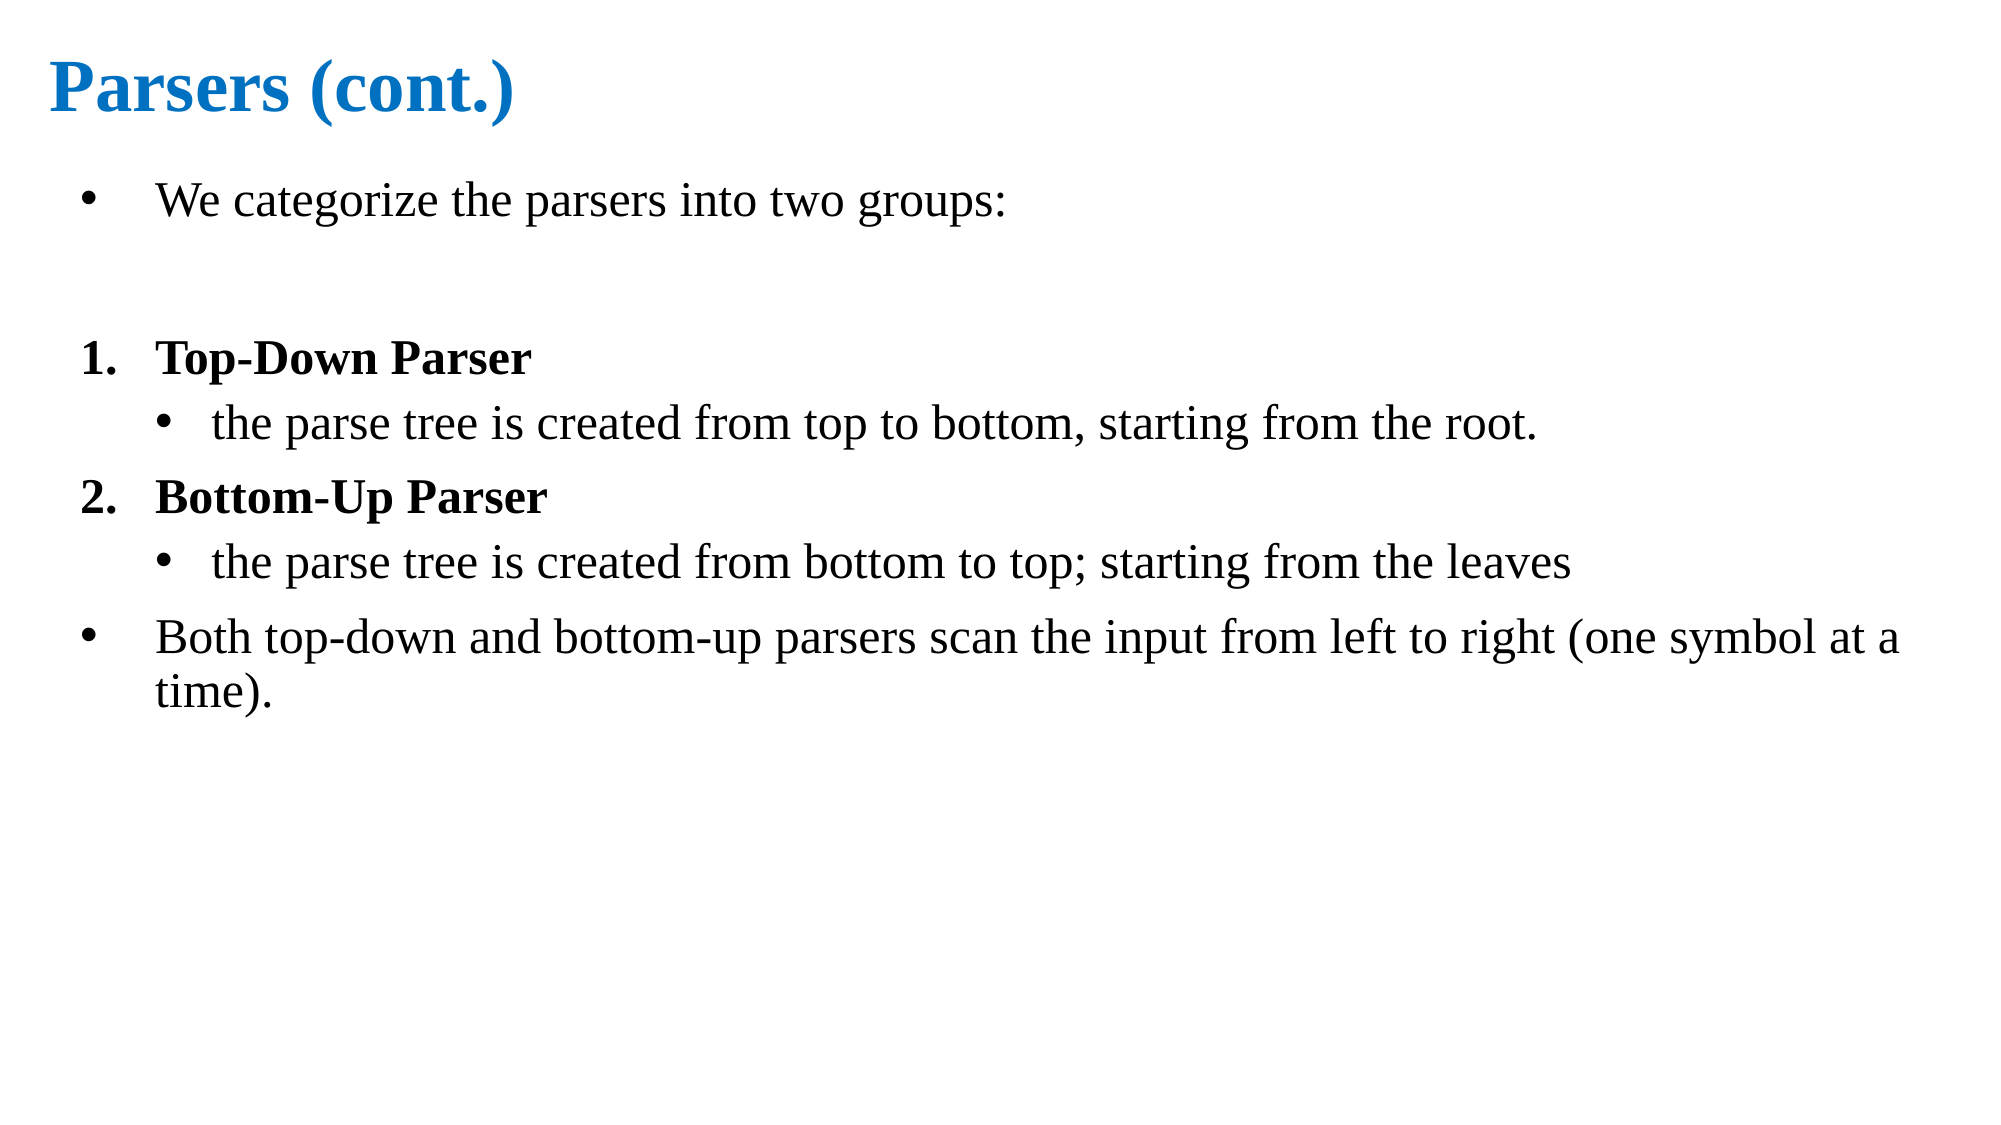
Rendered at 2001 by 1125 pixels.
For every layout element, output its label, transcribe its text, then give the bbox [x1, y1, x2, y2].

title Parsers (cont.) [34, 25, 1760, 149]
list We categorize the parsers into two groups: Top-Down Parser the parse tree is created from top to bottom, starting from the root. Bottom-Up Parser the parse tree is created from bottom to top; starting from the leaves Both top-down and bottom-up parsers scan the input from left to right (one symbol at a time). [65, 165, 1976, 1063]
